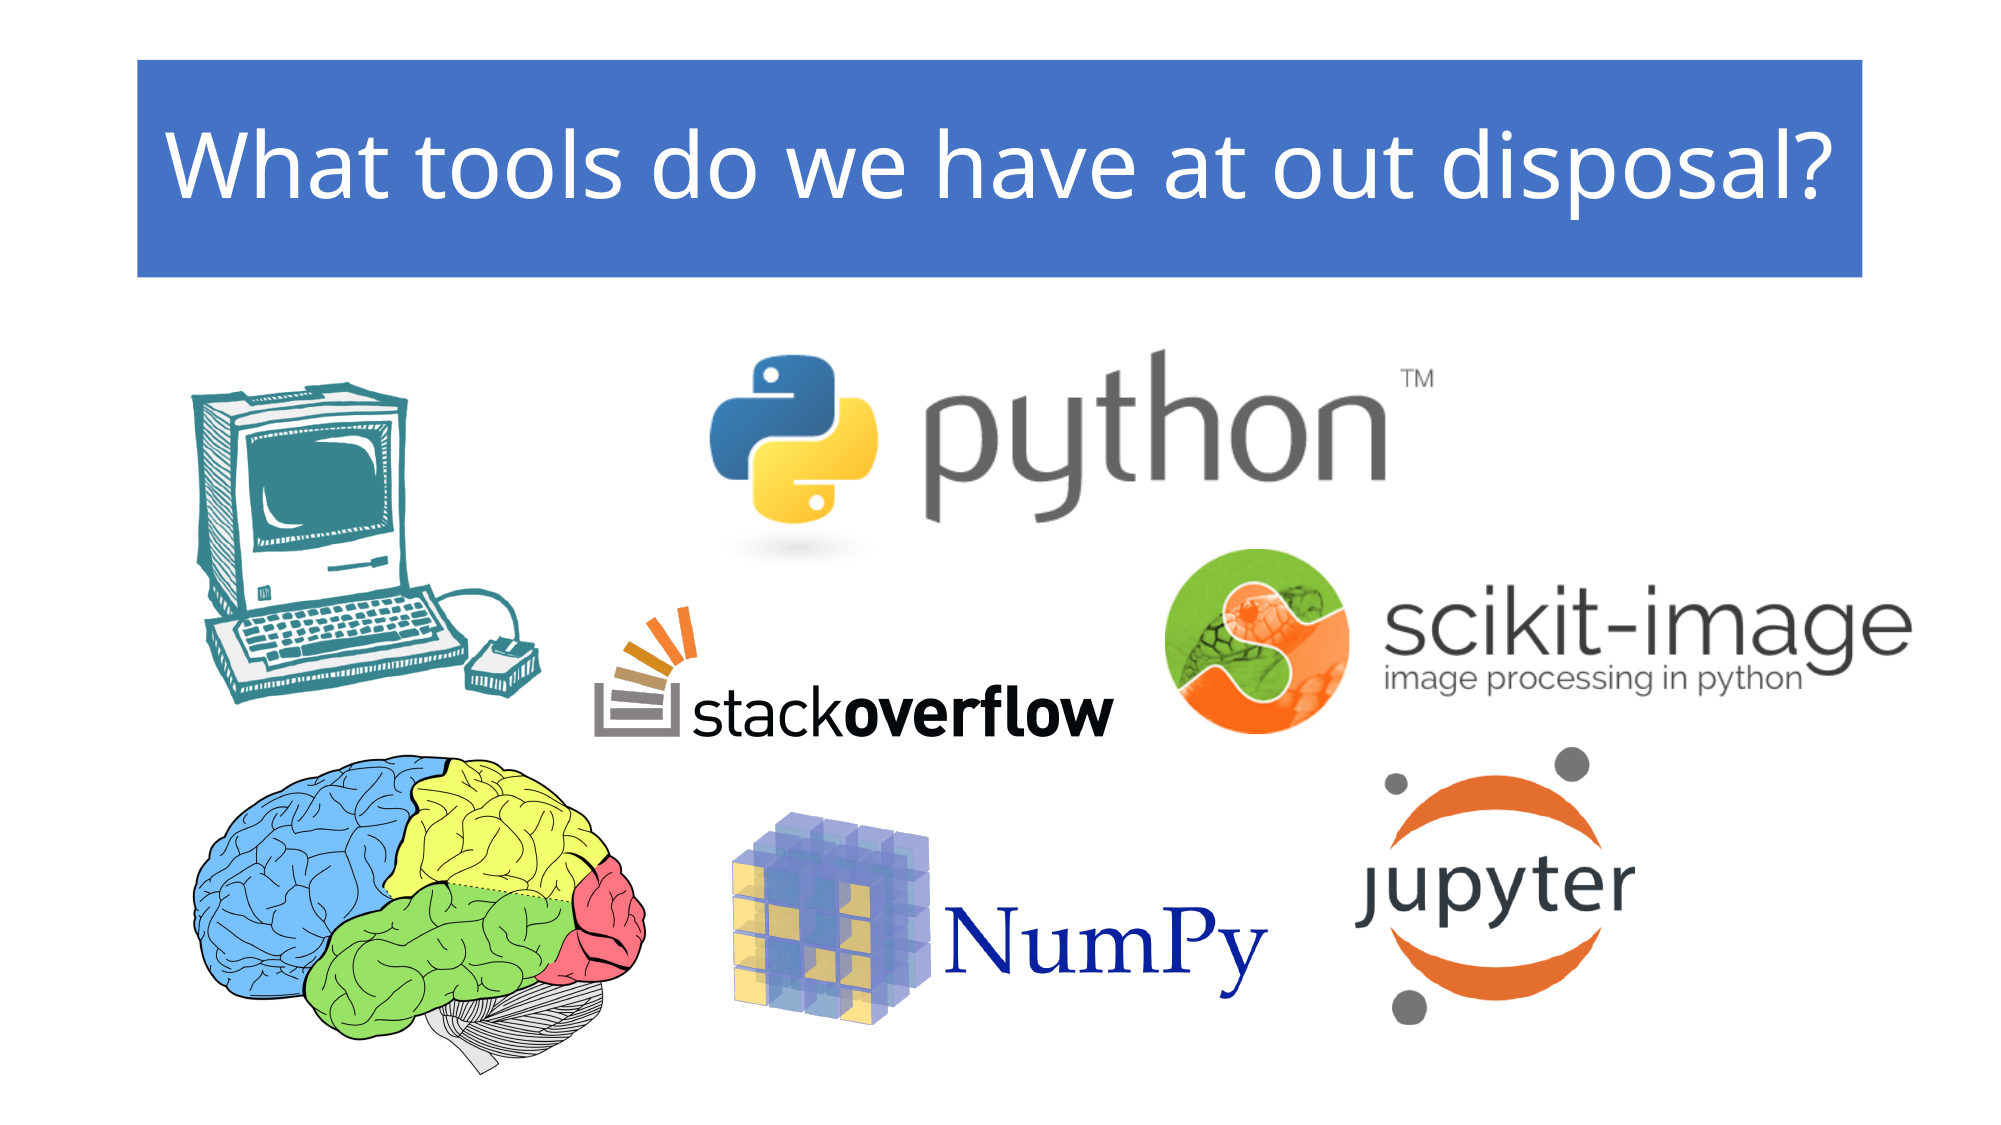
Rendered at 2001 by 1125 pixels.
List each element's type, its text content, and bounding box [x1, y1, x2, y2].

picture [1354, 747, 1635, 1025]
title What tools do we have at out disposal? [137, 59, 1863, 278]
picture [731, 812, 1268, 1025]
picture [176, 305, 1913, 1084]
